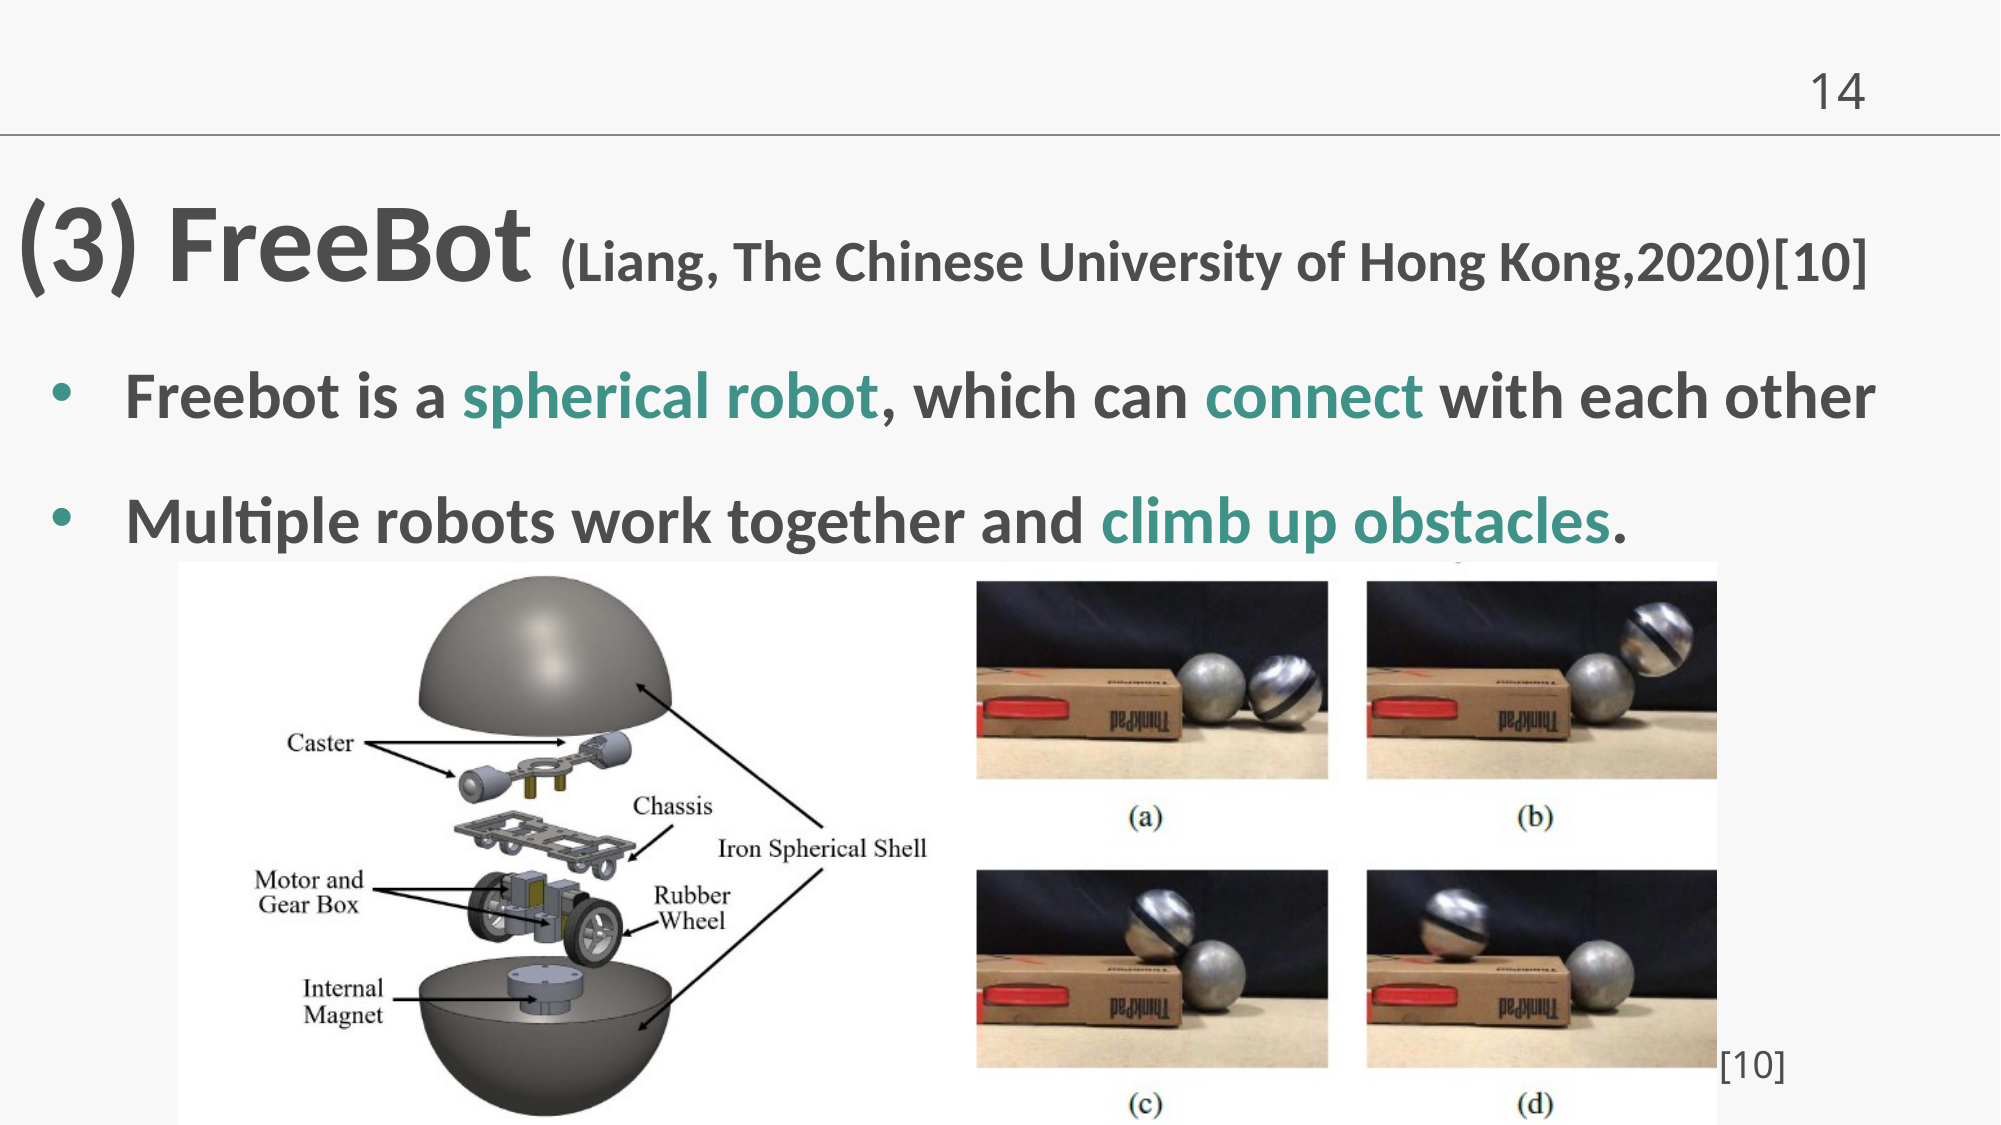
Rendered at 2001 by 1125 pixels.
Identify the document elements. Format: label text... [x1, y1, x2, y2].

list Freebot is a spherical robot, which can connect with each other Multiple robots work together and climb up obstacles. [35, 335, 1914, 1086]
text_box [10] [1717, 1034, 1802, 1094]
title (3) FreeBot (Liang, The Chinese University of Hong Kong,2020)[10] [0, 140, 2000, 349]
picture [178, 562, 1717, 1125]
